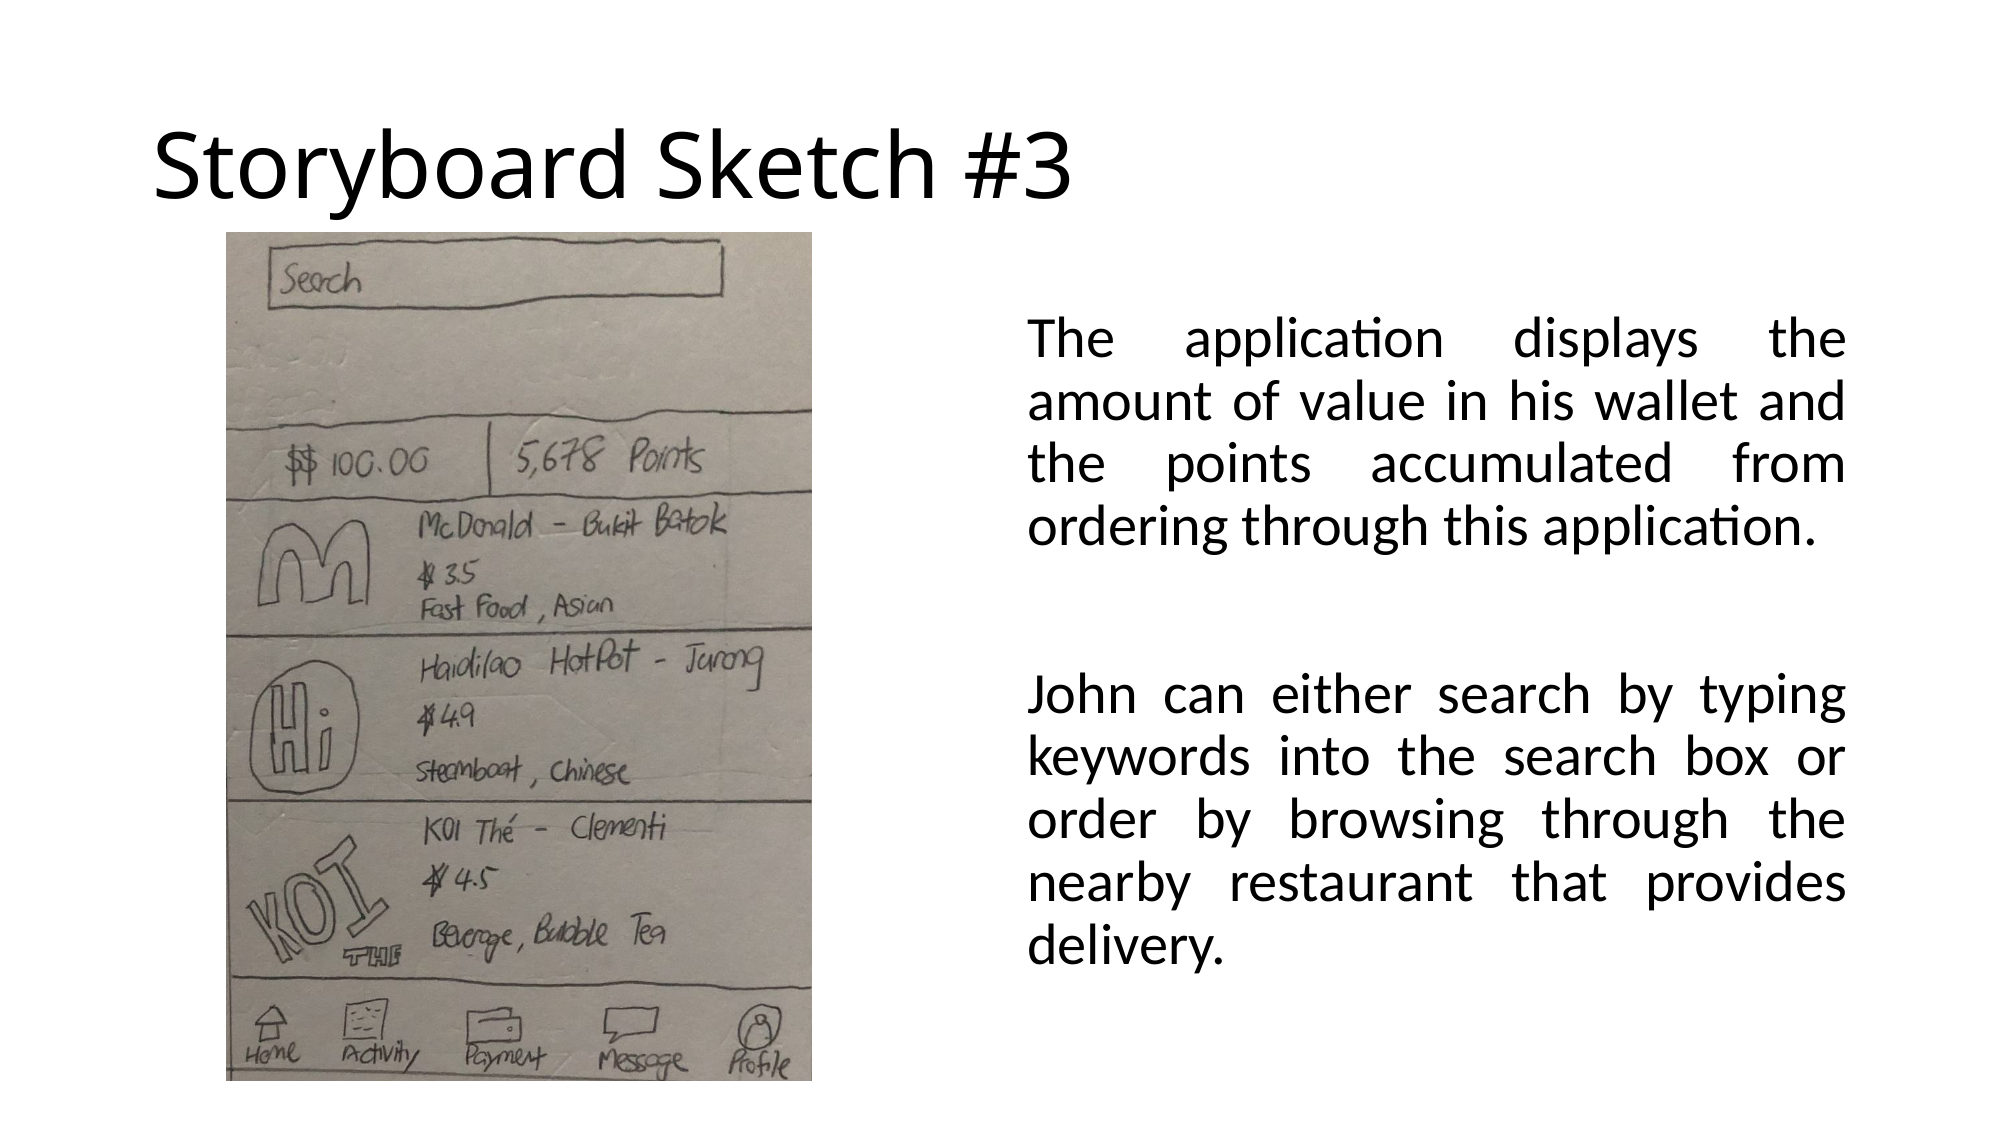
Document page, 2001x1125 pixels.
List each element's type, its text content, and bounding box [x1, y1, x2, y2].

list The application displays the amount of value in his wallet and the points accumulated from ordering through this application. John can either search by typing keywords into the search box or order by browsing through the nearby restaurant that provides delivery. [1012, 299, 1863, 1014]
title Storyboard Sketch #3 [137, 59, 1863, 278]
picture [226, 232, 812, 1081]
